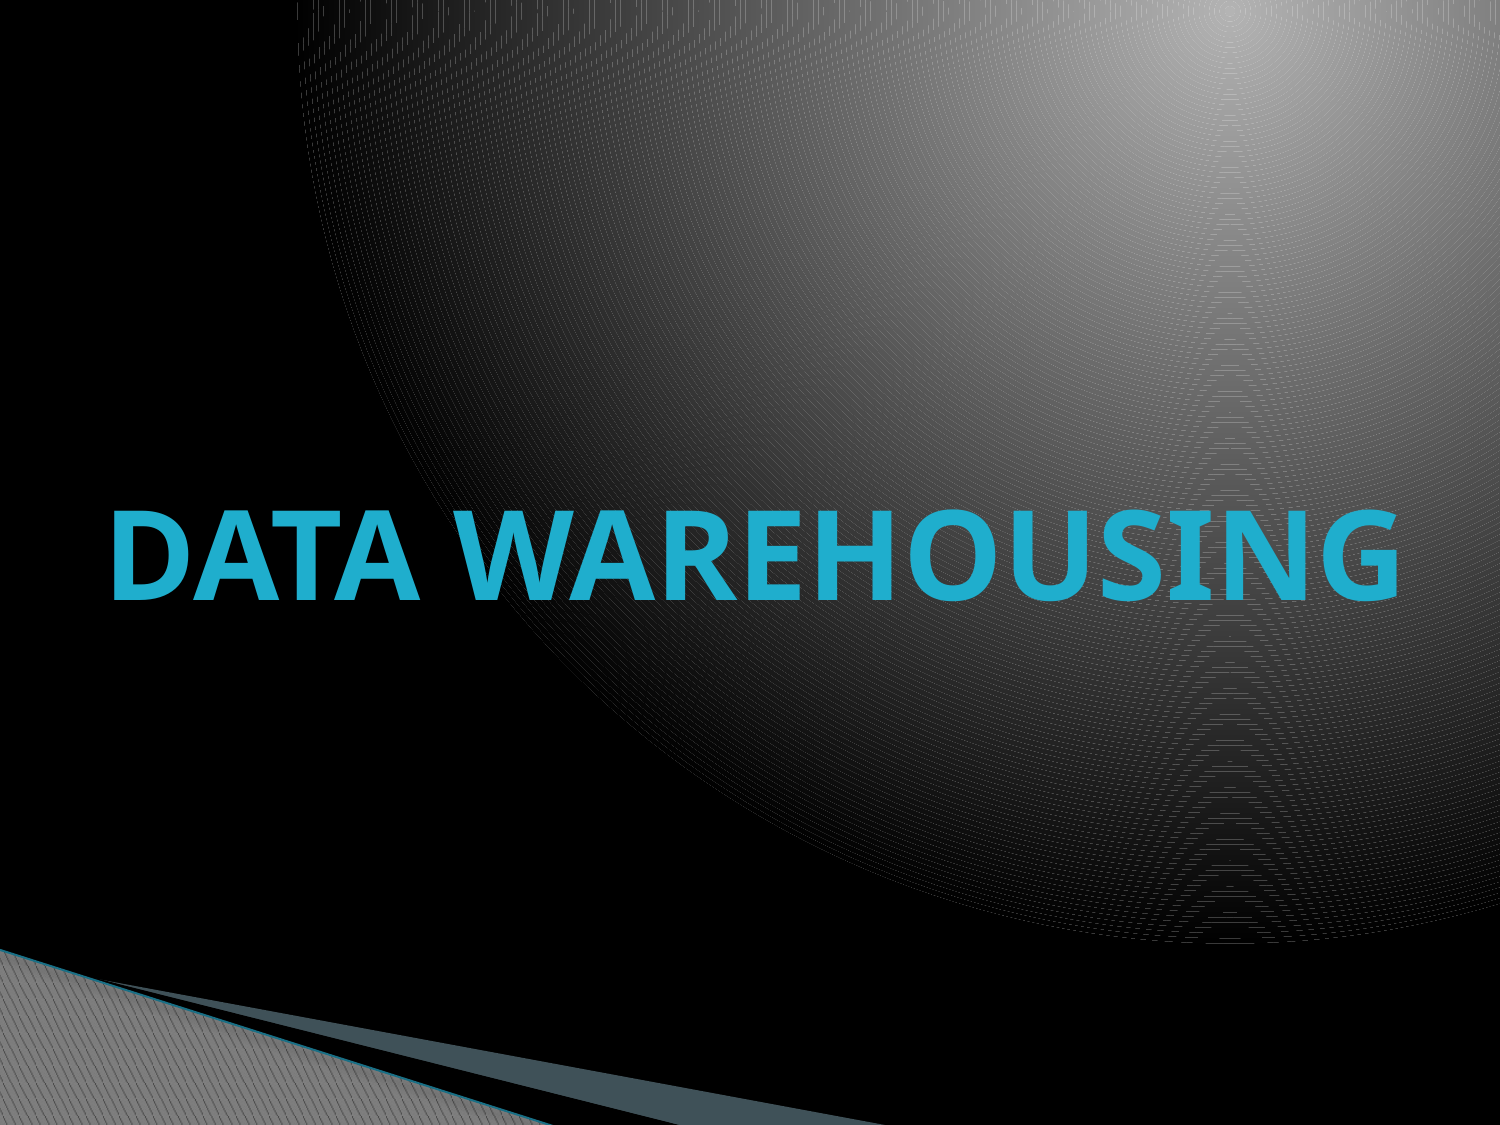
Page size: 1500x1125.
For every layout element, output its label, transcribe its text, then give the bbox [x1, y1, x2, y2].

title DATA WAREHOUSING [88, 456, 1439, 644]
picture [0, 952, 543, 1125]
